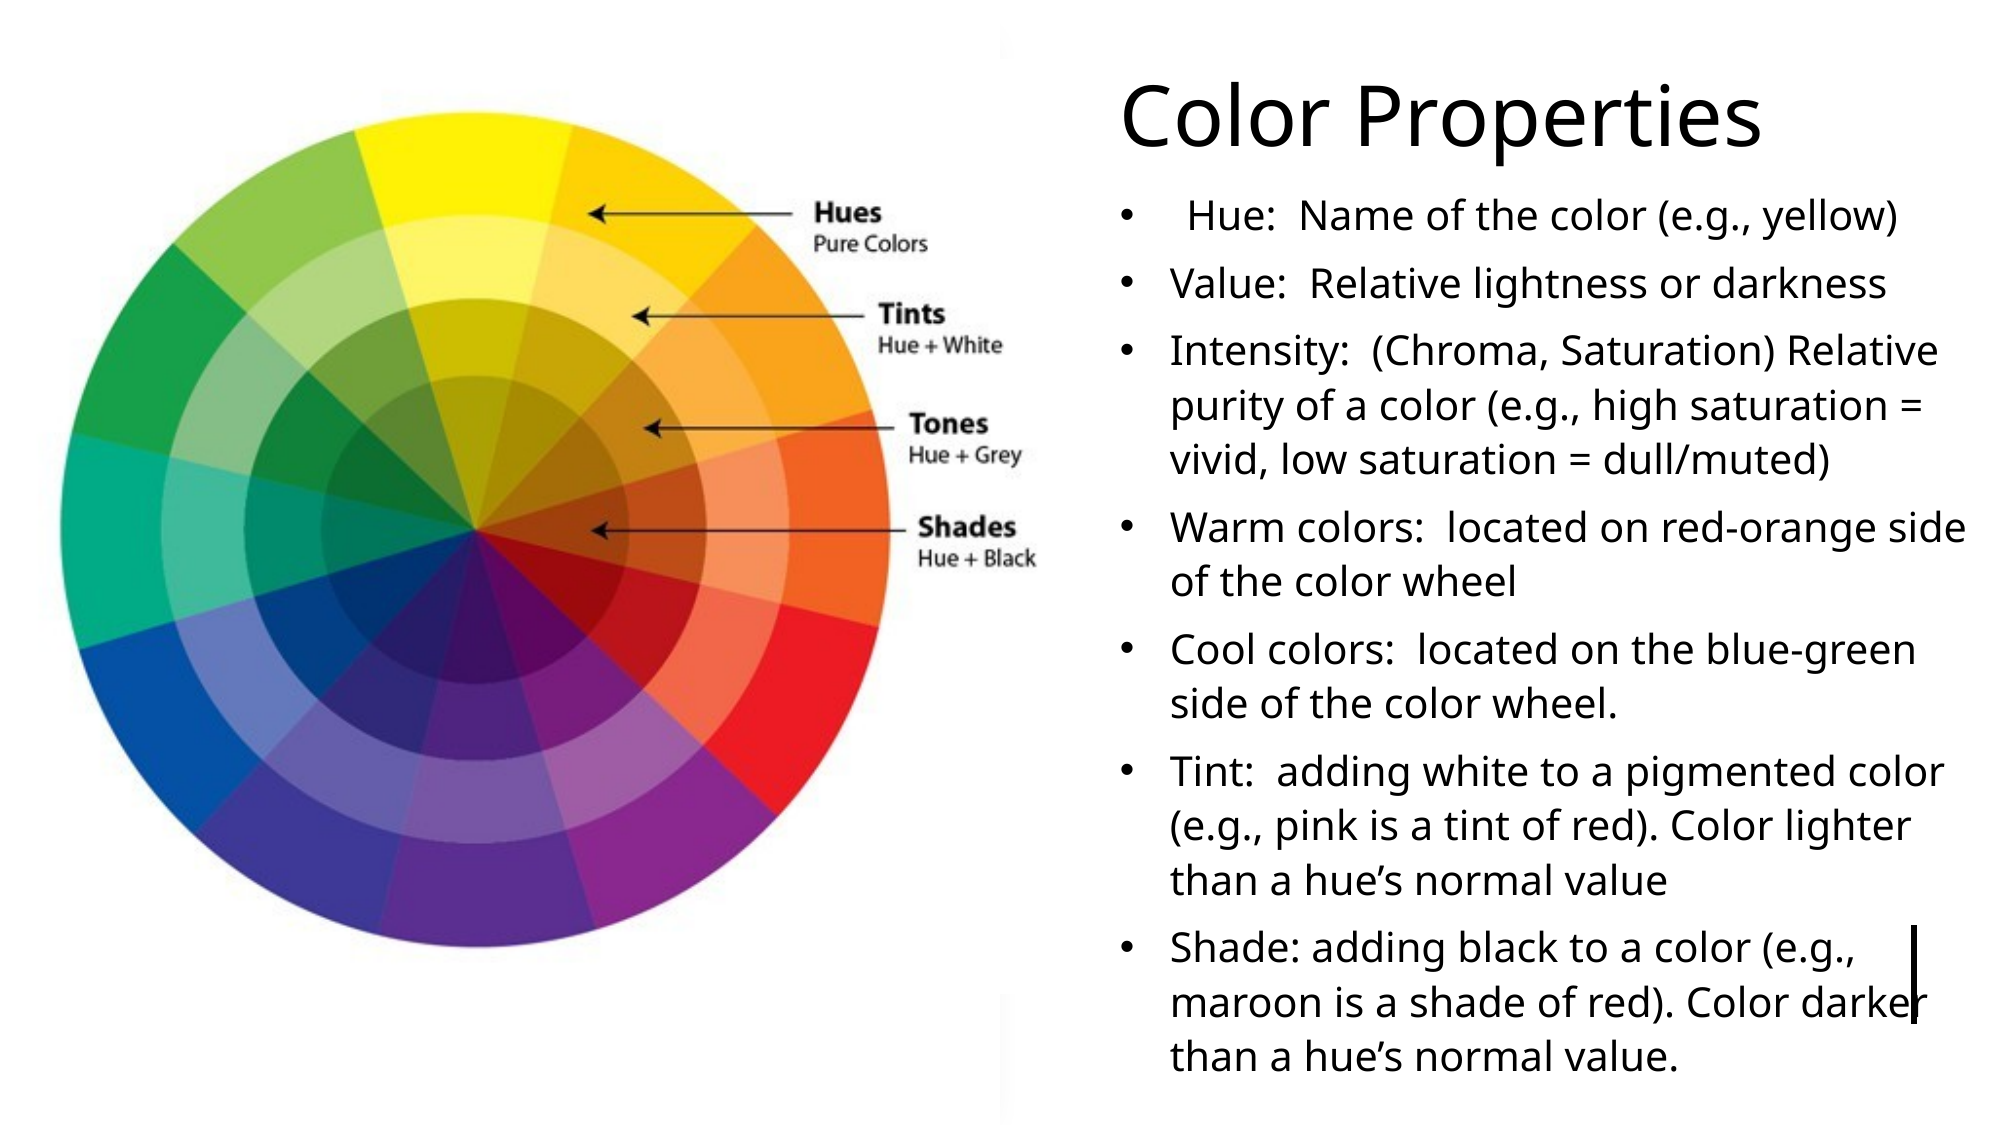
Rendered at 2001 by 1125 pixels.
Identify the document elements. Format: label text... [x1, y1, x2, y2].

list Hue: Name of the color (e.g., yellow) Value: Relative lightness or darkness Intensity: (Chroma, Saturation) Relative purity of a color (e.g., high saturation = vivid, low saturation = dull/muted) Warm colors: located on red-orange side of the color wheel Cool colors: located on the blue-green side of the color wheel. Tint: adding white to a pigmented color (e.g., pink is a tint of red). Color lighter than a hue’s normal value Shade: adding black to a color (e.g., maroon is a shade of red). Color darker than a hue’s normal value. [1104, 176, 1991, 1112]
picture [8, 59, 1080, 994]
title Color Properties [1104, 10, 1813, 176]
